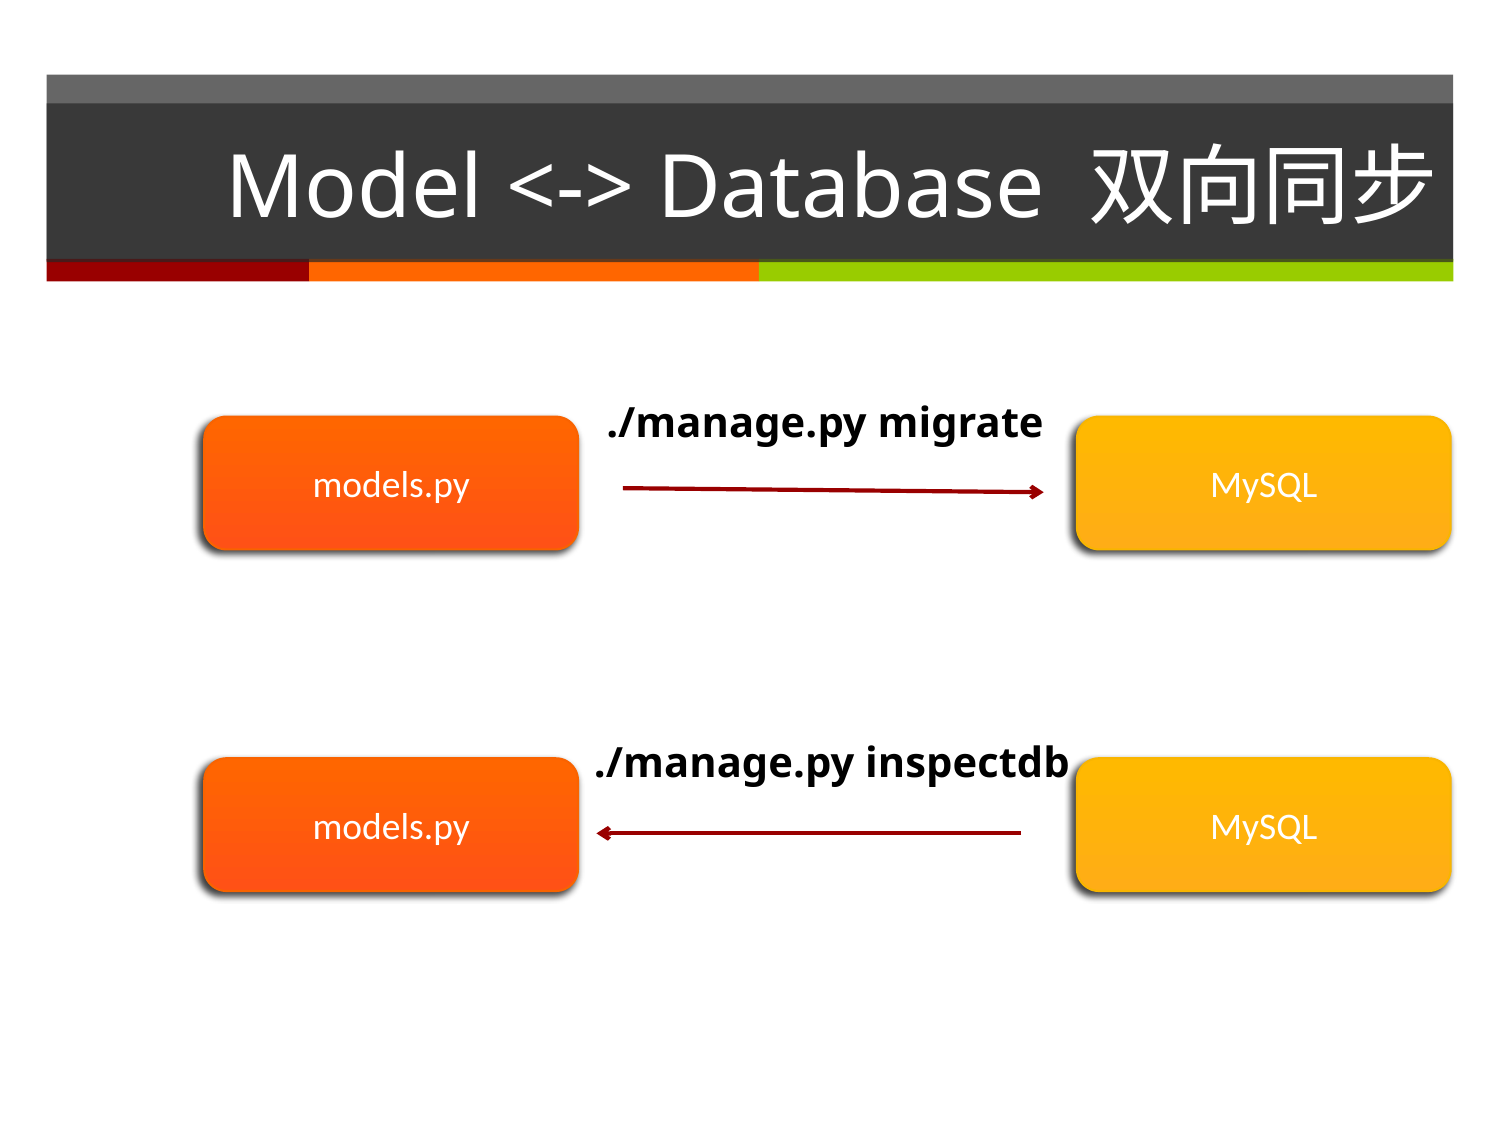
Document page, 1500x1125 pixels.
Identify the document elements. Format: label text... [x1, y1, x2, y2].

title Model <-> Database 双向同步 [46, 103, 1454, 263]
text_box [622, 487, 1045, 493]
text_box MySQL [1075, 757, 1452, 893]
text_box MySQL [1075, 415, 1452, 551]
text_box models.py [203, 757, 580, 893]
text_box ./manage.py migrate [591, 388, 1060, 453]
text_box models.py [203, 415, 580, 551]
text_box ./manage.py inspectdb [579, 728, 1086, 793]
